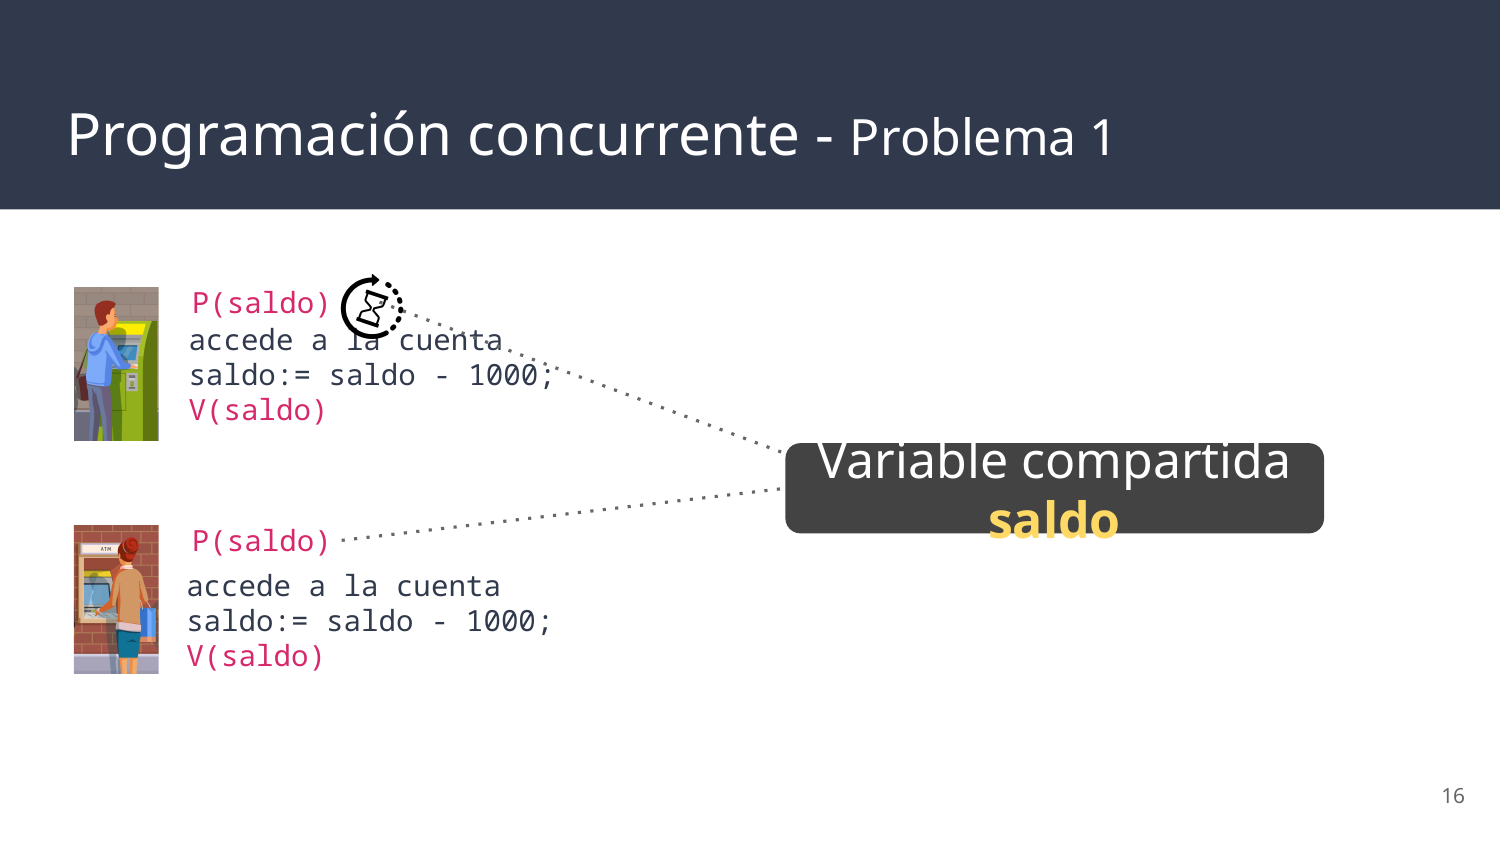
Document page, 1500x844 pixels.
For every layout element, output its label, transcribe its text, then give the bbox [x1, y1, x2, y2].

text_box P(saldo) [141, 506, 380, 572]
title Programación concurrente - Problema 1 [51, 82, 1449, 185]
picture [339, 273, 405, 340]
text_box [379, 301, 864, 484]
text_box accede a la cuenta saldo:= saldo - 1000; V(saldo) [171, 560, 728, 721]
text_box Variable compartida saldo [790, 443, 1325, 534]
text_box P(saldo) [141, 269, 380, 335]
picture [73, 287, 159, 441]
text_box accede a la cuenta saldo:= saldo - 1000; V(saldo) [173, 335, 374, 474]
slide_number ‹#› [1389, 764, 1480, 830]
picture [73, 525, 159, 674]
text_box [341, 488, 786, 541]
